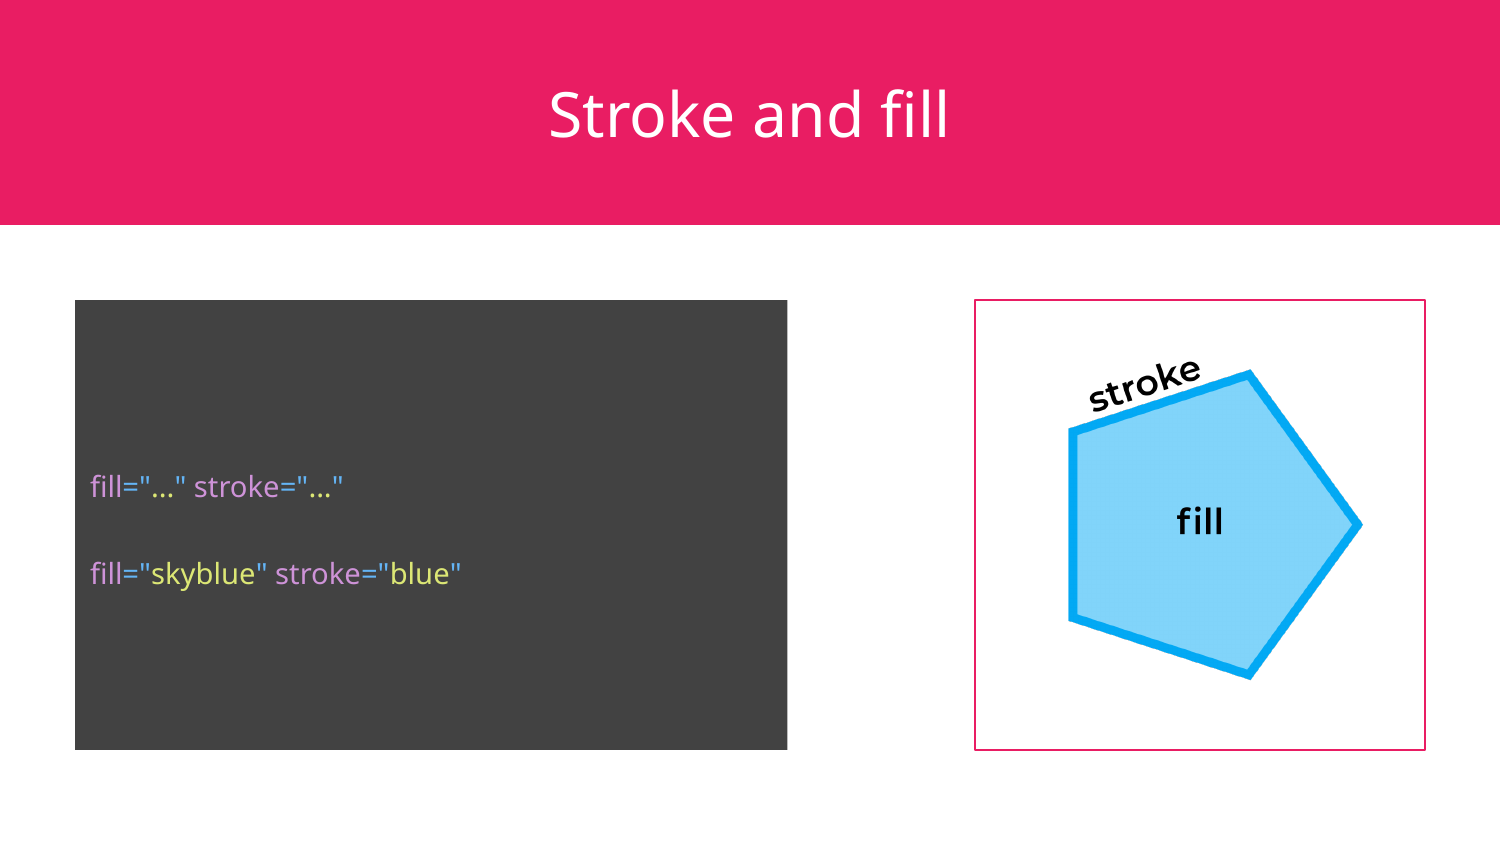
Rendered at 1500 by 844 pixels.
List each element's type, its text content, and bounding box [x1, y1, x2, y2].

title Stroke and fill [37, 37, 1463, 188]
picture [974, 299, 1426, 751]
list fill="..." stroke="..." fill="skyblue" stroke="blue" [75, 300, 788, 750]
